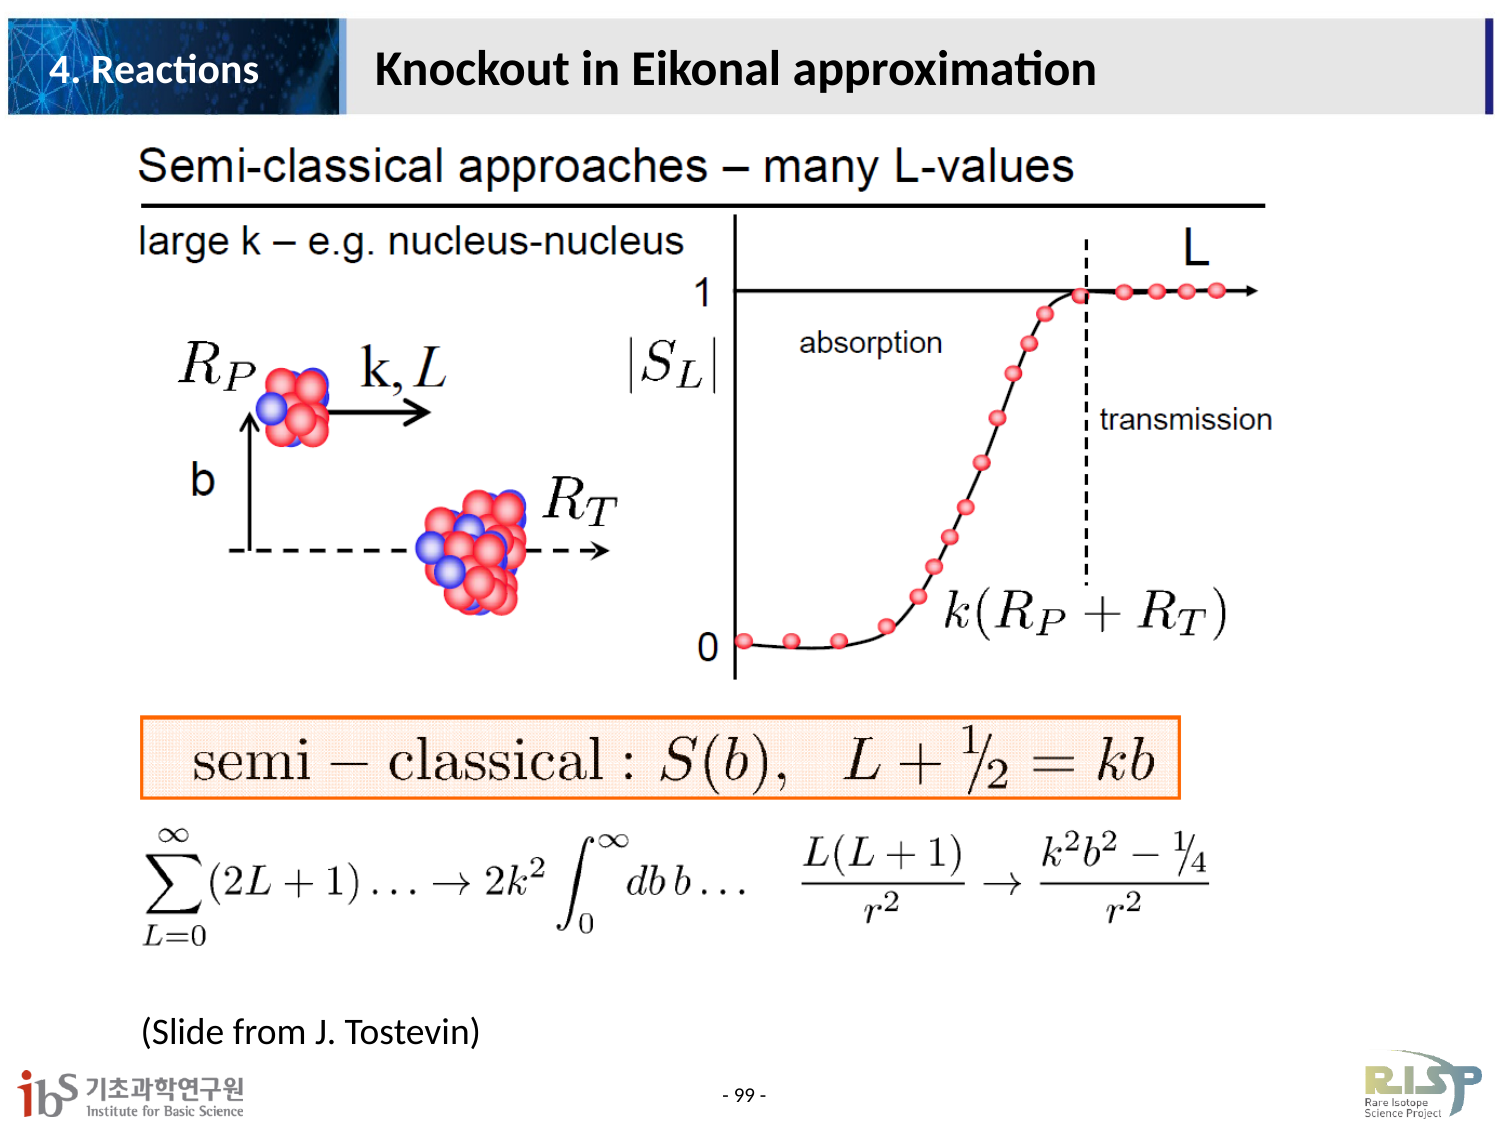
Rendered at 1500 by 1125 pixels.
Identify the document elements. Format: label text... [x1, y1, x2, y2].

picture [112, 142, 1301, 962]
picture [1364, 1049, 1482, 1119]
picture [2, 10, 1500, 130]
picture [17, 1070, 243, 1117]
text_box (Slide from J. Tostevin) [125, 999, 497, 1060]
